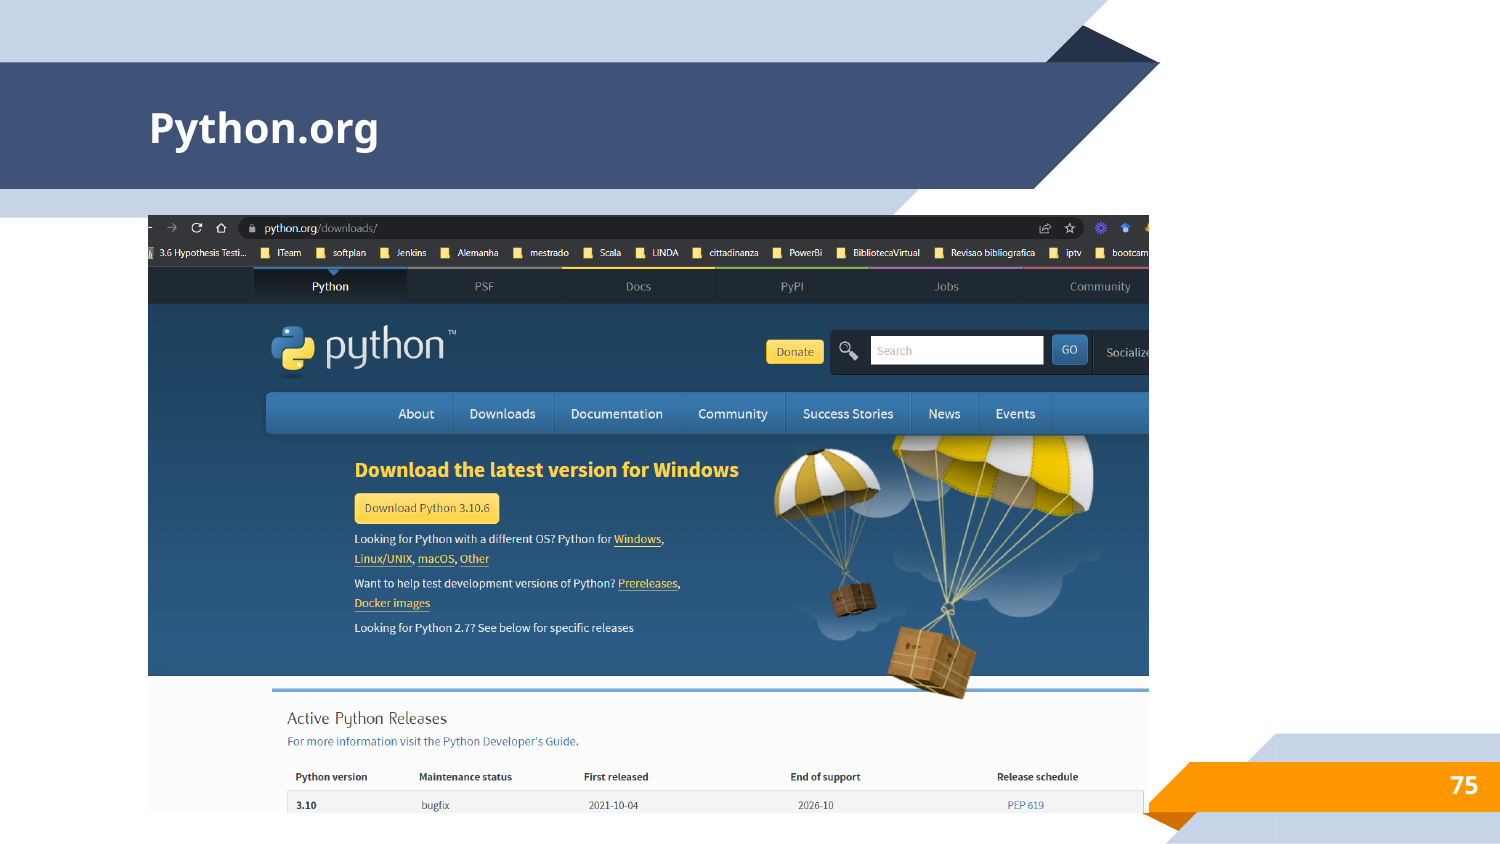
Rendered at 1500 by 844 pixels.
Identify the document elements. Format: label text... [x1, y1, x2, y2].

slide_number ‹#› [1249, 760, 1494, 813]
picture [148, 215, 1150, 813]
title Python.org [133, 64, 1035, 190]
